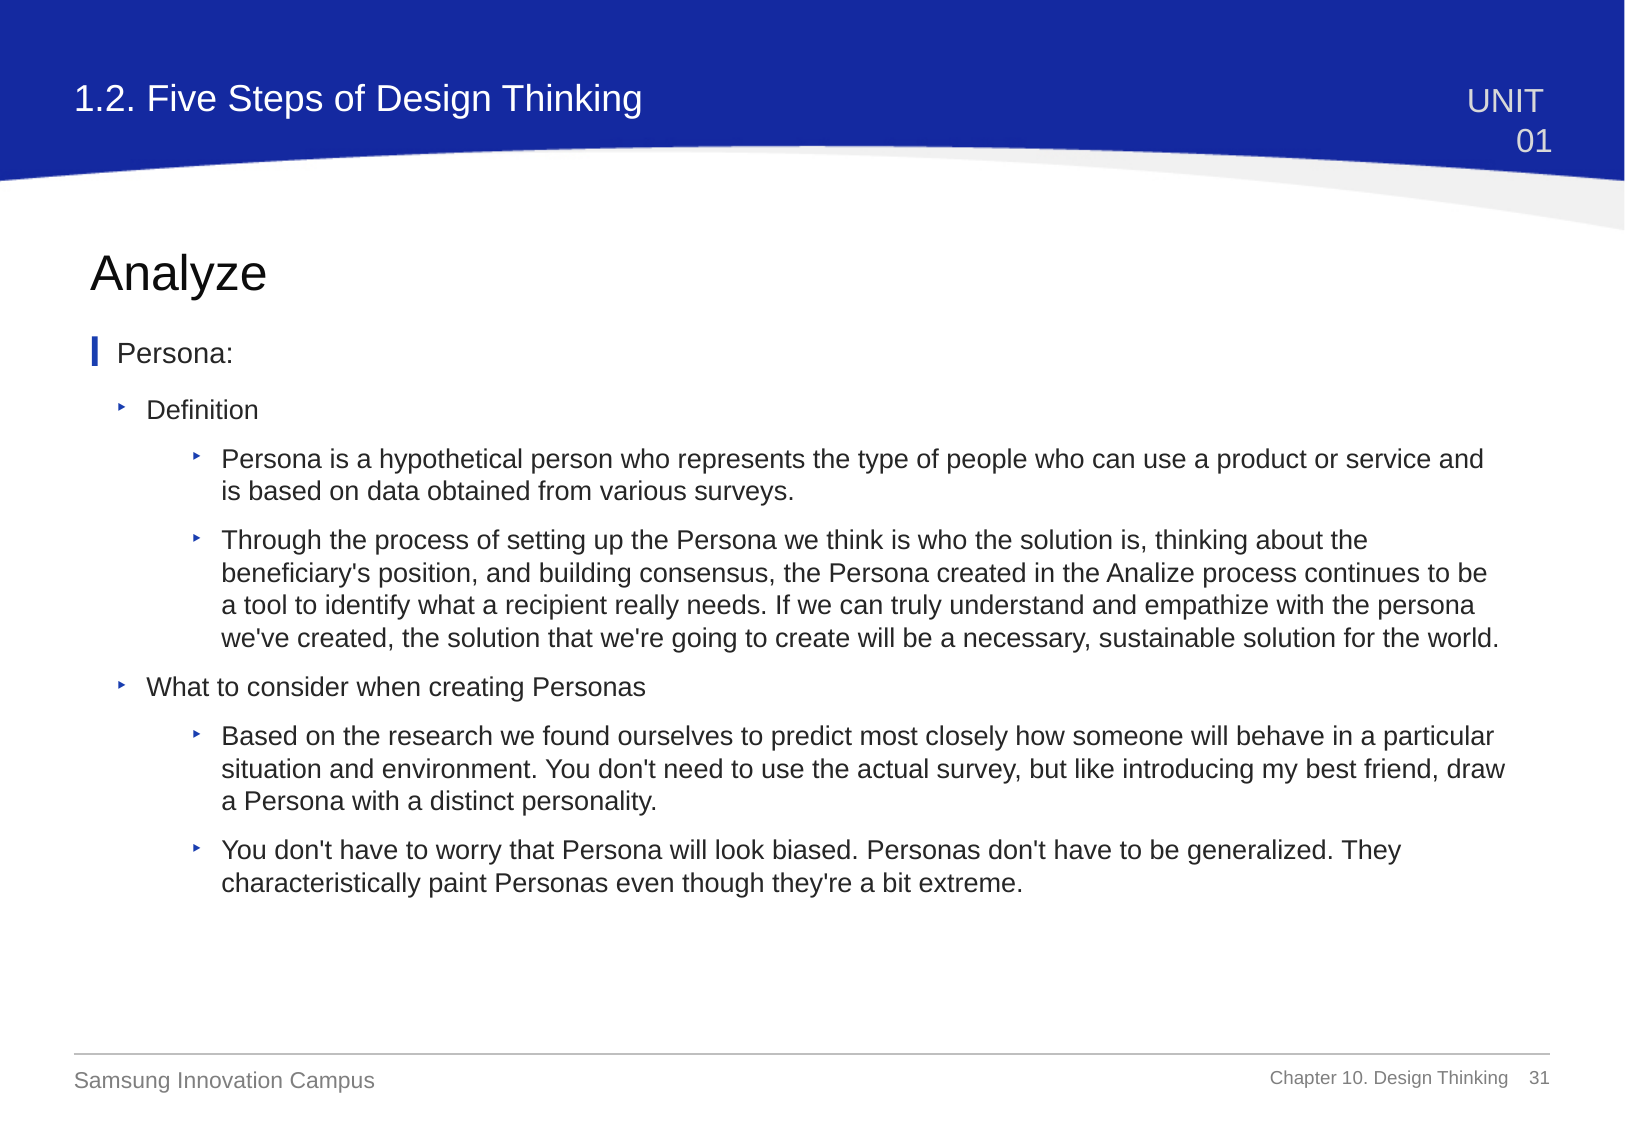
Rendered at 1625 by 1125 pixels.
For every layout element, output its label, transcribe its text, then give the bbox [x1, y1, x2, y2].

picture [0, 0, 1625, 1125]
text_box Analyze [89, 240, 1533, 301]
text_box Definition Persona is a hypothetical person who represents the type of people who can use a product or service and is based on data obtained from various surveys. Through the process of setting up the Persona we think is who the solution is, thinking about the beneficiary's position, and building consensus, the Persona created in the Analize process continues to be a tool to identify what a recipient really needs. If we can truly understand and empathize with the persona we've created, the solution that we're going to create will be a necessary, sustainable solution for the world. What to consider when creating Personas Based on the research we found ourselves to predict most closely how someone will behave in a particular situation and environment. You don't need to use the actual survey, but like introducing my best friend, draw a Persona with a distinct personality. You don't have to worry that Persona will look biased. Personas don't have to be generalized. They characteristically paint Personas even though they're a bit extreme. [116, 380, 1533, 910]
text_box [91, 334, 1533, 371]
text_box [73, 73, 1554, 120]
